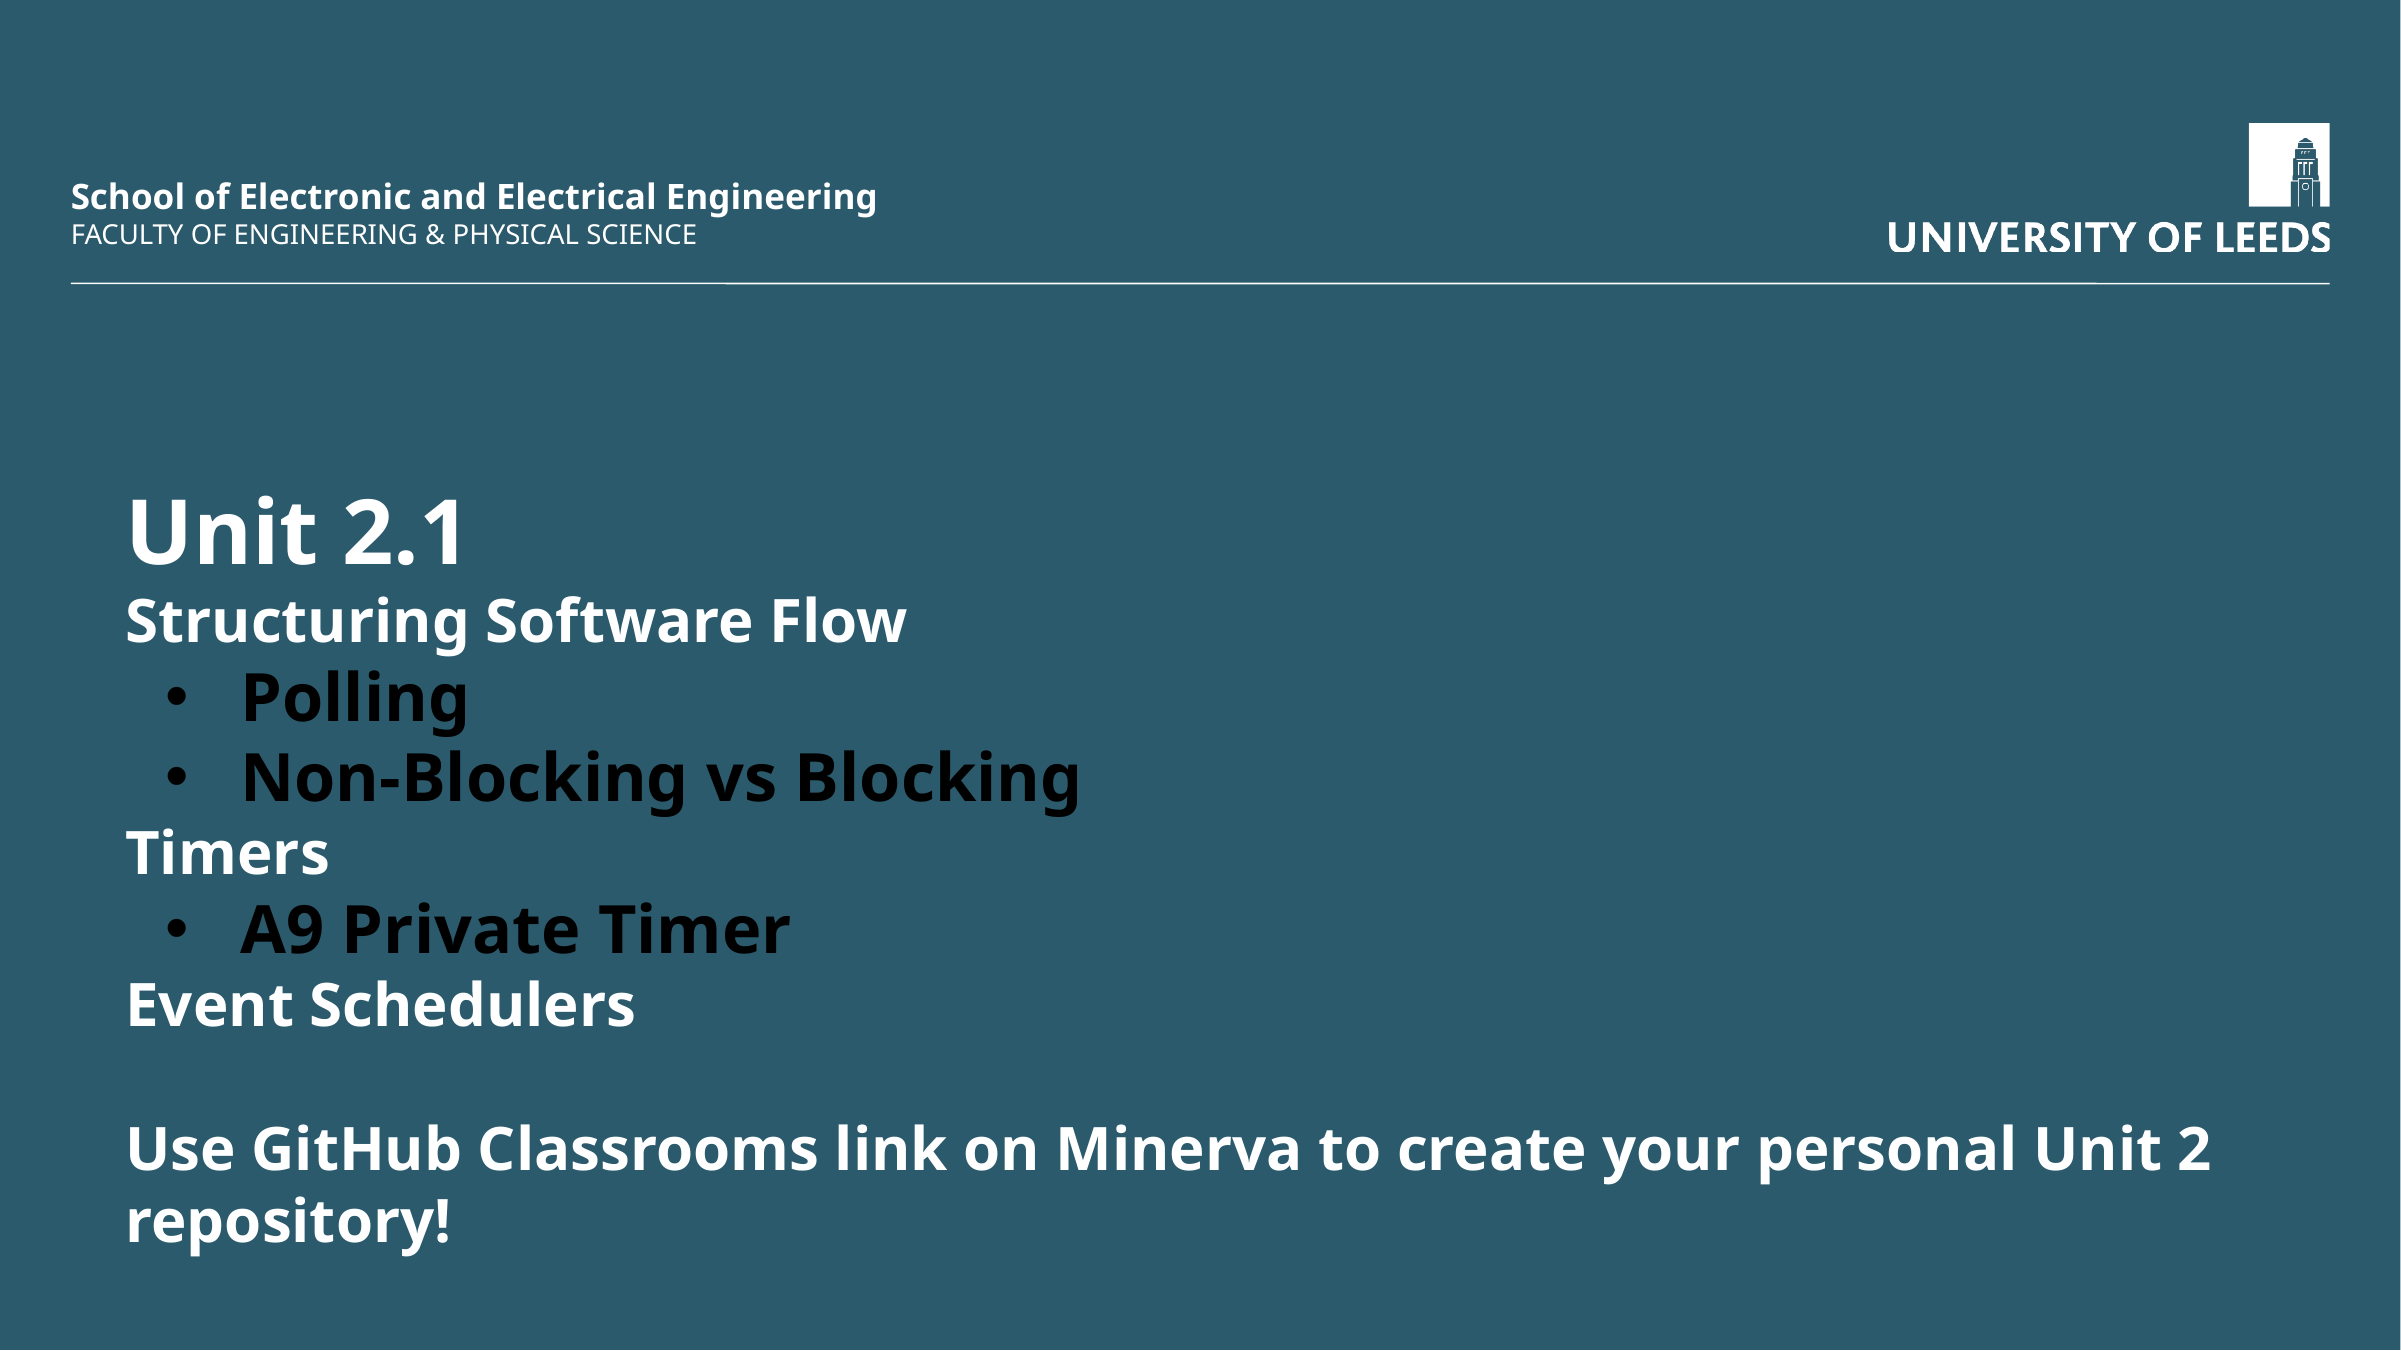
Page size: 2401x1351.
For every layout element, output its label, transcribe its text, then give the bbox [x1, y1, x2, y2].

subtitle Unit 2.1 Structuring Software Flow Polling Non-Blocking vs Blocking Timers A9 Private Timer Event Schedulers Use GitHub Classrooms link on Minerva to create your personal Unit 2 repository! [125, 474, 2271, 1054]
